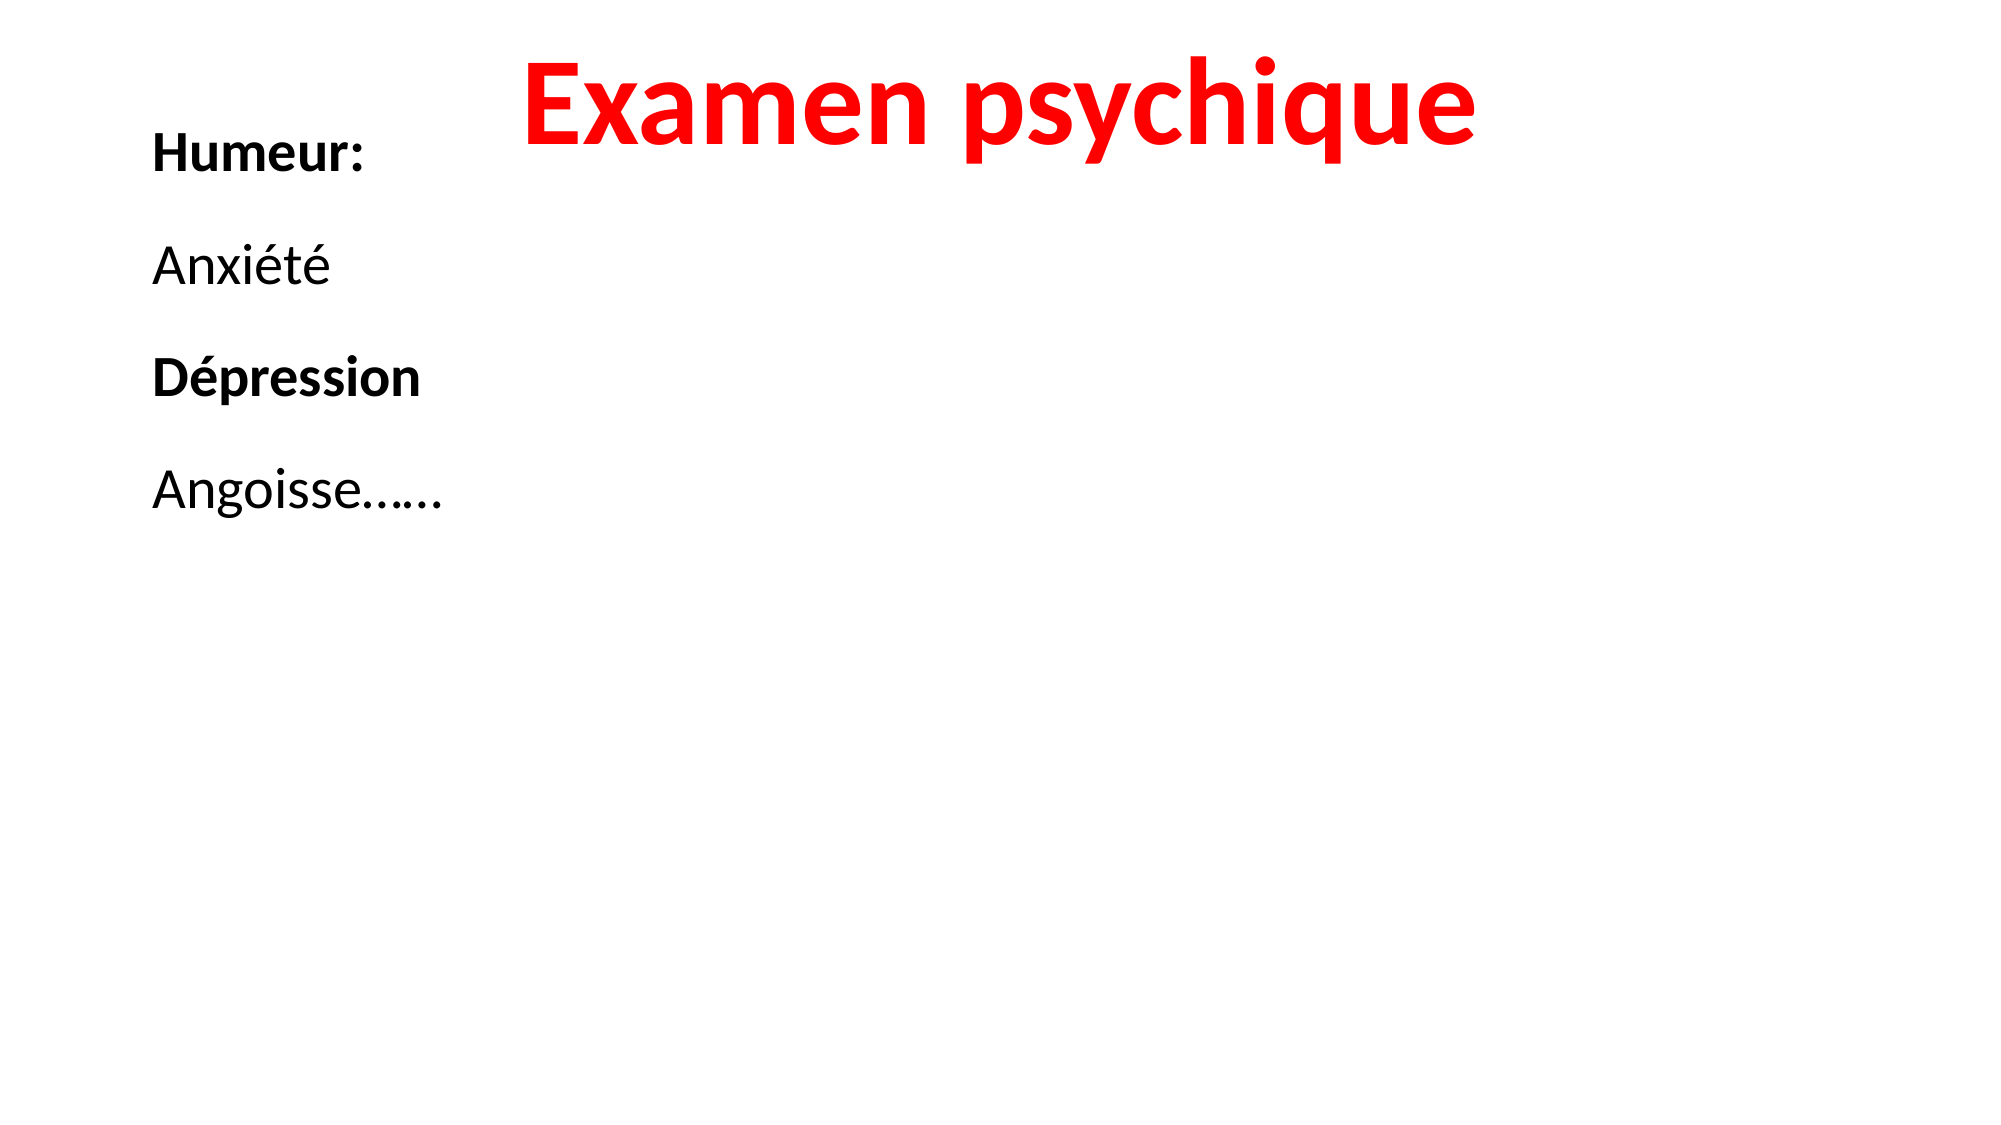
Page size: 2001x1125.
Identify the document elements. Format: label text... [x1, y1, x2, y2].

title Examen psychique [137, 0, 1863, 101]
list Humeur: Anxiété Dépression Angoisse…… [137, 101, 1863, 1125]
